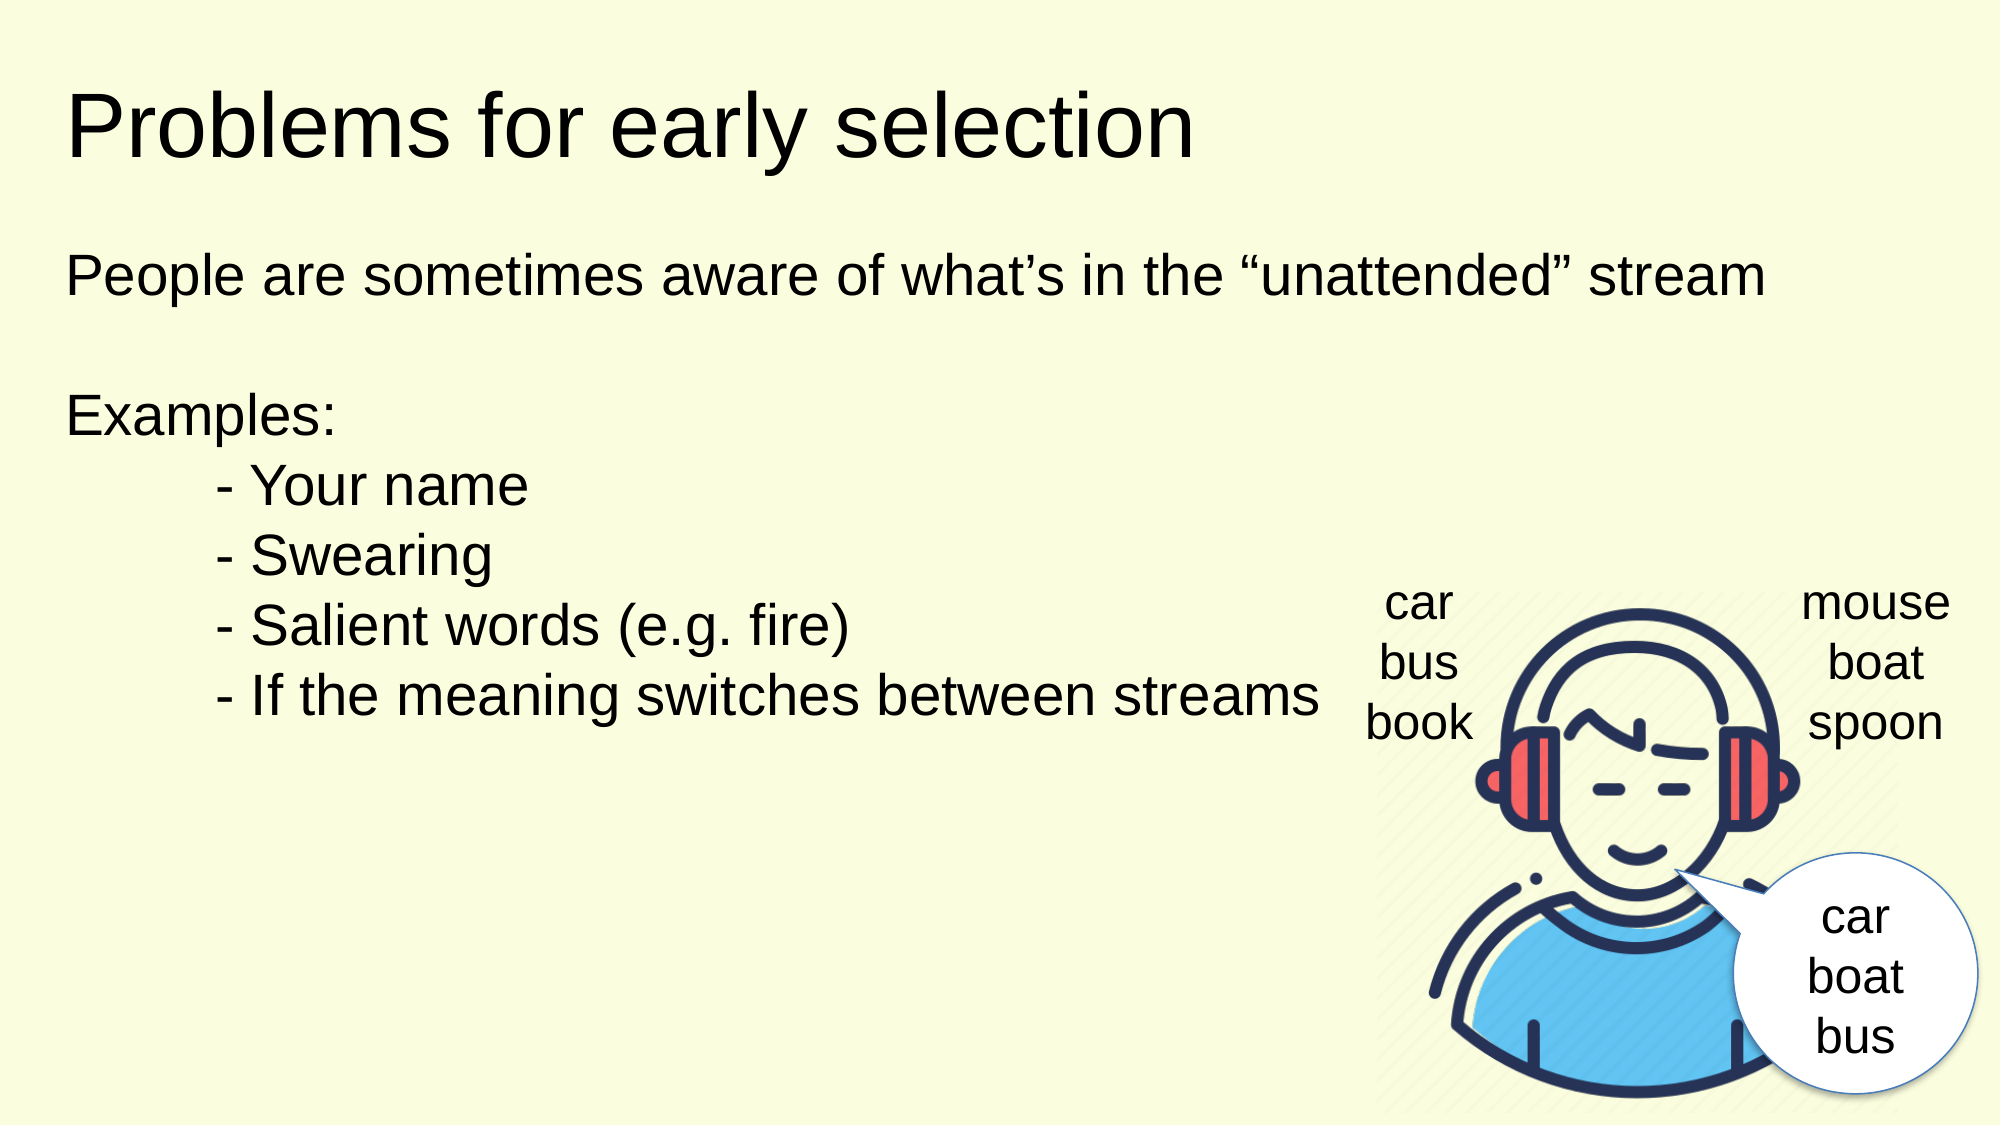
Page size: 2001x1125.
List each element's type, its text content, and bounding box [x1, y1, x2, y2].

text_box mouse boat spoon [1753, 561, 1999, 757]
text_box car boat bus [1902, 861, 1979, 1086]
text_box People are sometimes aware of what’s in the “unattended” stream Examples: - Your name - Swearing - Salient words (e.g. fire) - If the meaning switches between streams [50, 229, 1881, 735]
text_box car bus book [1296, 561, 1542, 757]
text_box Problems for early selection [50, 12, 1776, 229]
picture [1377, 592, 1898, 1114]
